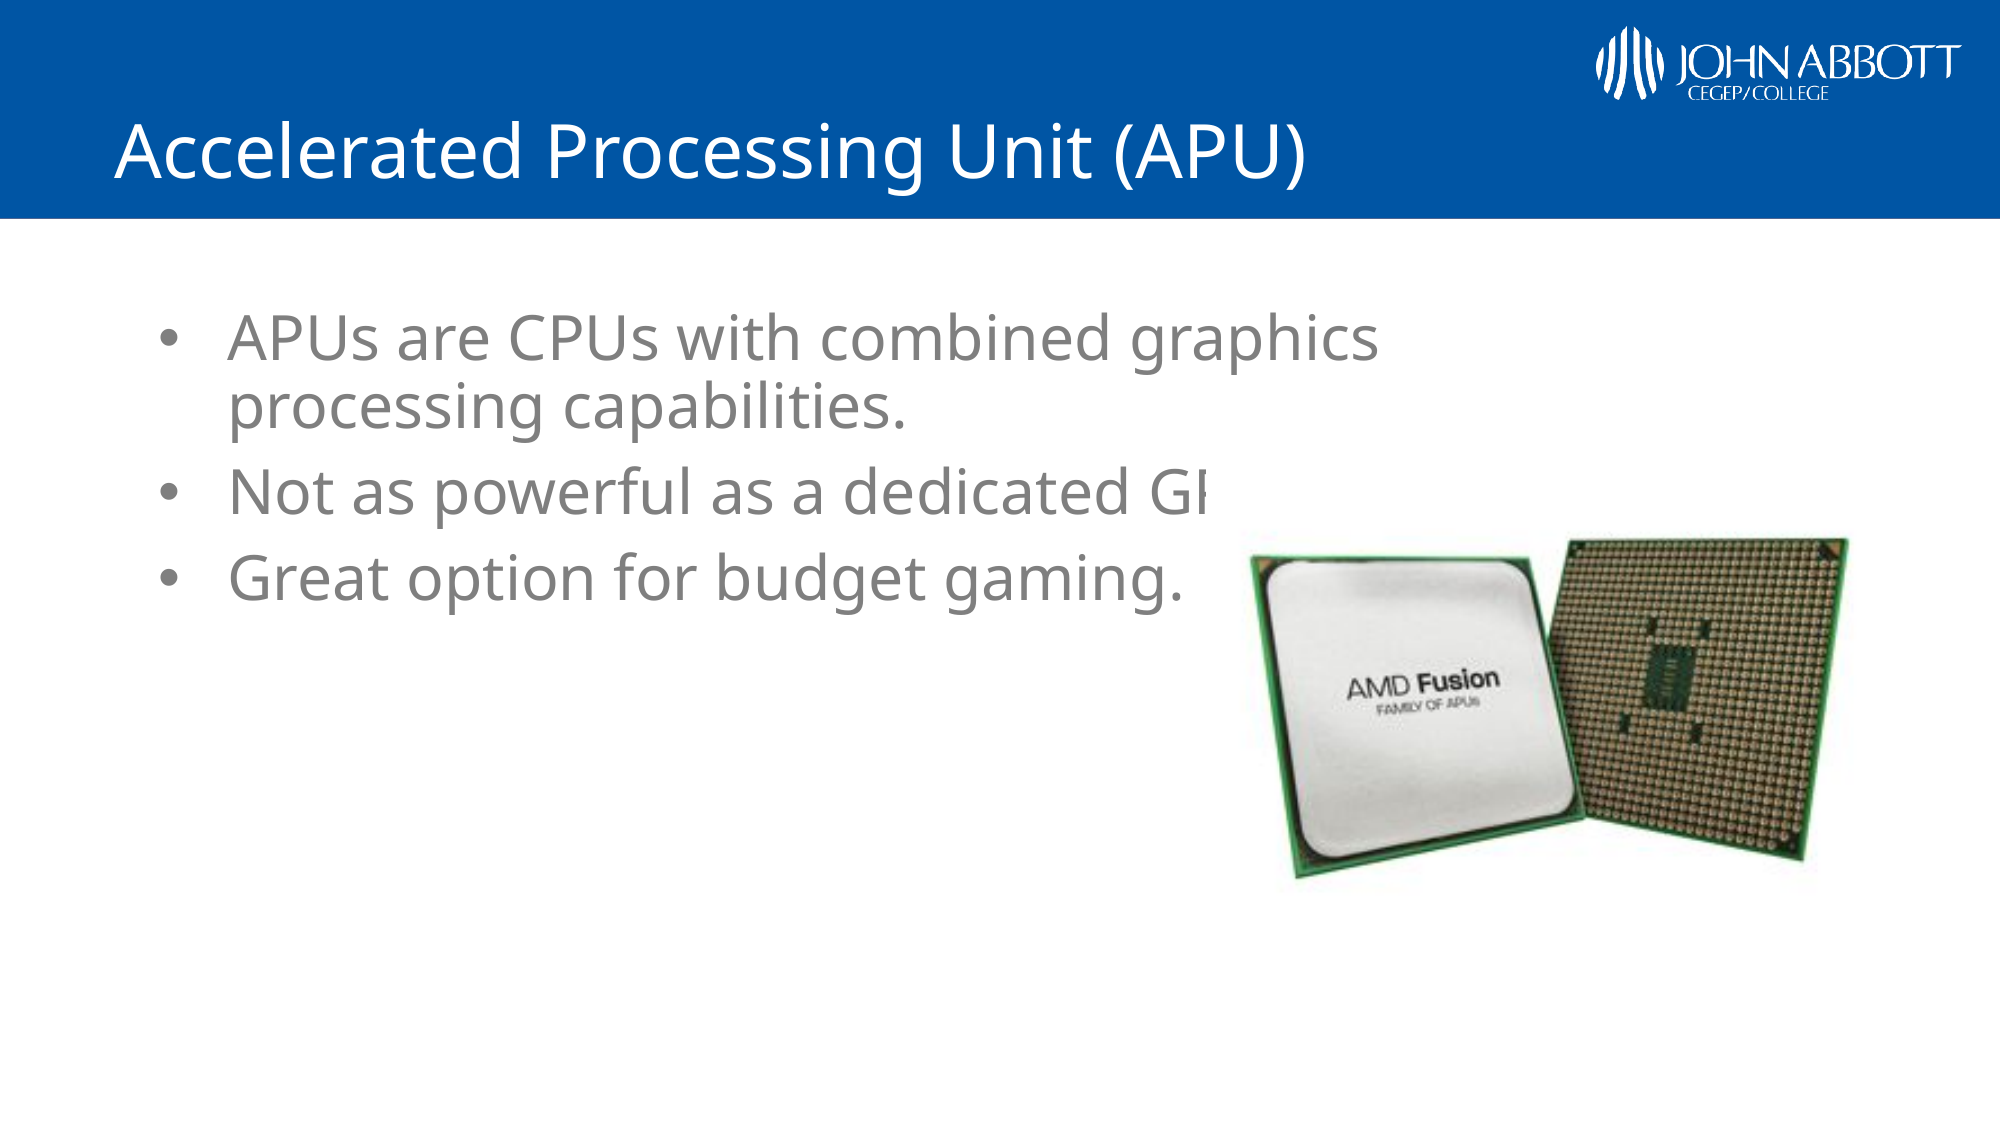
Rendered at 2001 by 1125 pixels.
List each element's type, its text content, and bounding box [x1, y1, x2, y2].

list APUs are CPUs with combined graphics processing capabilities. Not as powerful as a dedicated GPU. Great option for budget gaming. [137, 299, 1410, 1014]
picture [1206, 424, 1881, 965]
picture [1863, 26, 1962, 100]
title Accelerated Processing Unit (APU) [99, 0, 1863, 202]
